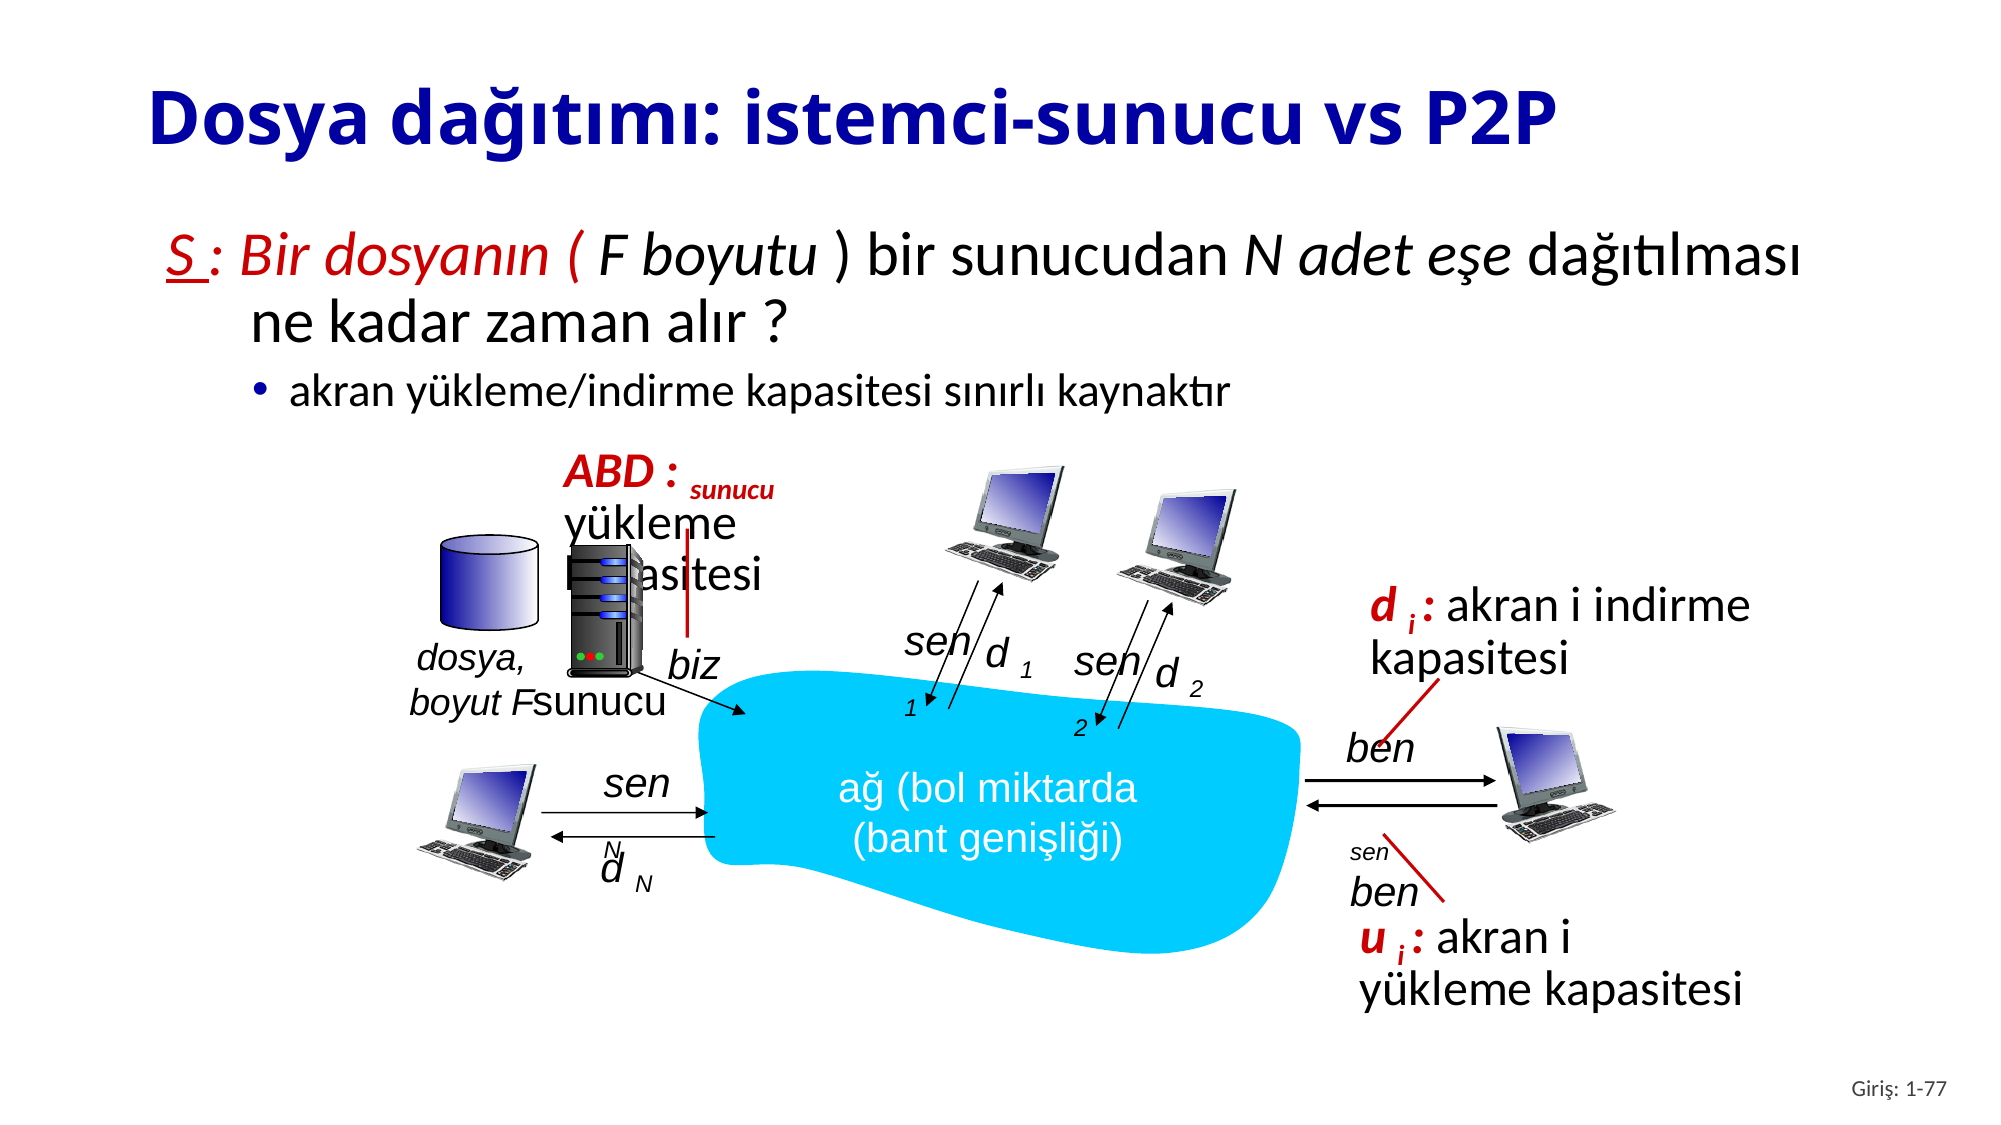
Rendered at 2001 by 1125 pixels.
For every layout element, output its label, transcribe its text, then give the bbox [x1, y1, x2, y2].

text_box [1493, 721, 1646, 852]
text_box [714, 702, 746, 716]
text_box d N [585, 833, 686, 905]
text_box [1088, 483, 1241, 615]
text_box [916, 460, 1069, 591]
text_box d i : akran i indirme kapasitesi [1355, 568, 1806, 692]
slide_number Giriş: 1-77 [1512, 1056, 1963, 1117]
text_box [889, 580, 1241, 729]
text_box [388, 758, 541, 890]
text_box S : Bir dosyanın ( F boyutu ) bir sunucudan N adet eşe dağıtılması ne kadar zaman alır ? akran yükleme/indirme kapasitesi sınırlı kaynaktır [141, 213, 1867, 427]
text_box [440, 534, 539, 631]
text_box sen ben [1335, 800, 1436, 923]
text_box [567, 545, 644, 677]
text_box [1306, 799, 1335, 812]
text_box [441, 534, 538, 554]
text_box [550, 830, 585, 844]
text_box sunucu [503, 666, 697, 732]
title Dosya dağıtımı: istemci-sunucu vs P2P [131, 47, 1856, 195]
text_box ağ (bol miktarda (bant genişliği) [823, 752, 1153, 868]
text_box ben​ [1331, 713, 1432, 785]
text_box ABD : sunucu yükleme kapasitesi [549, 433, 958, 608]
text_box biz​ [652, 630, 736, 702]
text_box dosya, boyut F [357, 625, 587, 731]
text_box u i : akran i yükleme kapasitesi [1345, 899, 1771, 1024]
text_box [689, 806, 709, 819]
text_box [698, 670, 1301, 954]
text_box [1432, 774, 1493, 787]
text_box sen N [588, 748, 689, 871]
